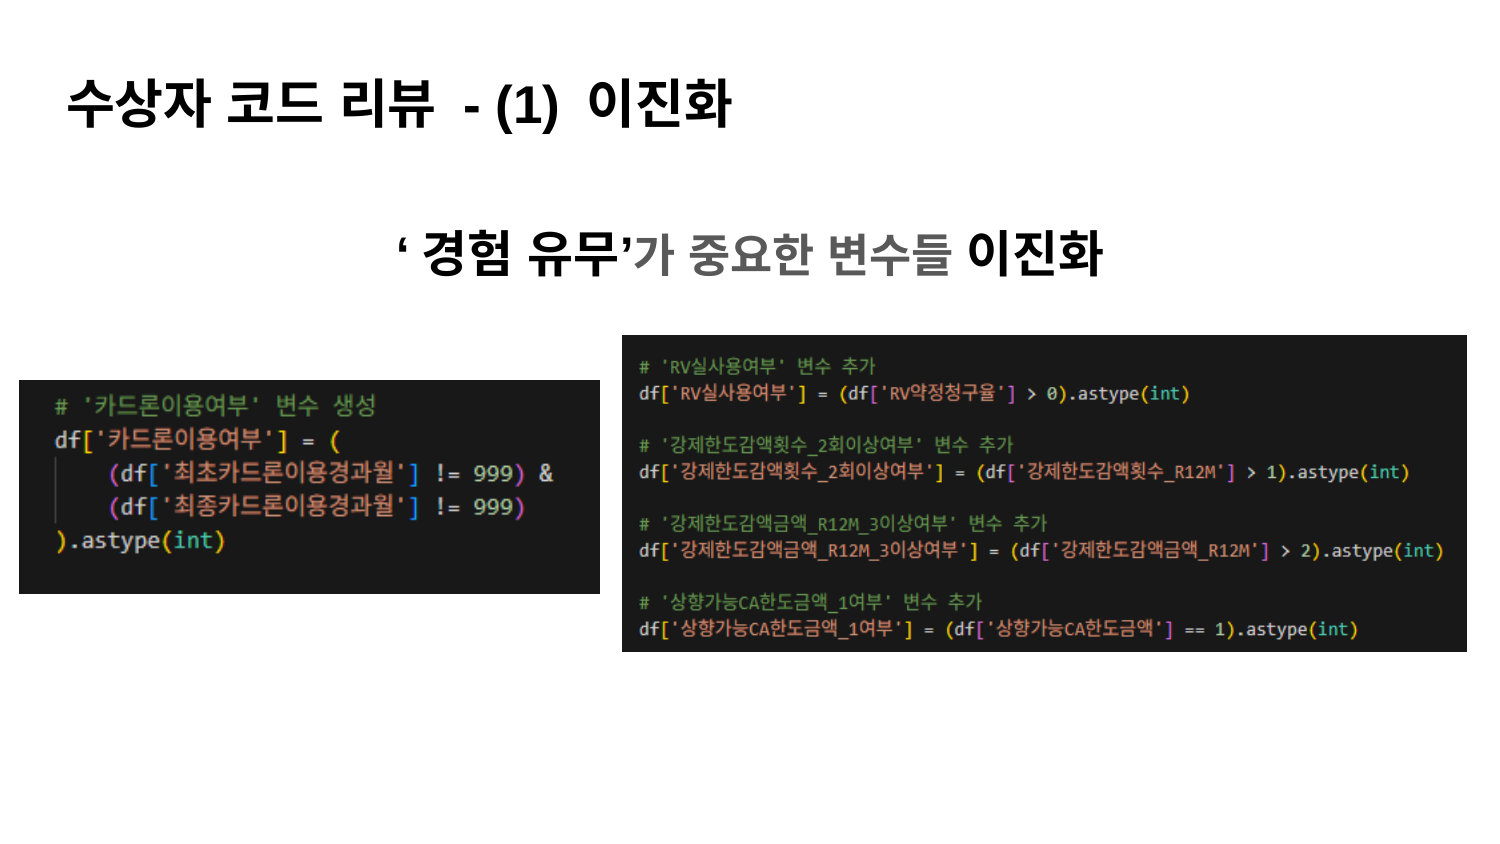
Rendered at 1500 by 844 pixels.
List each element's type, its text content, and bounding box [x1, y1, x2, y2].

text_box ‘경험 유무’가 중요한 변수들 이진화 [349, 207, 1151, 402]
picture [622, 335, 1467, 652]
picture [18, 379, 600, 594]
title 수상자 코드 리뷰 - (1) 이진화 [51, 55, 1449, 150]
